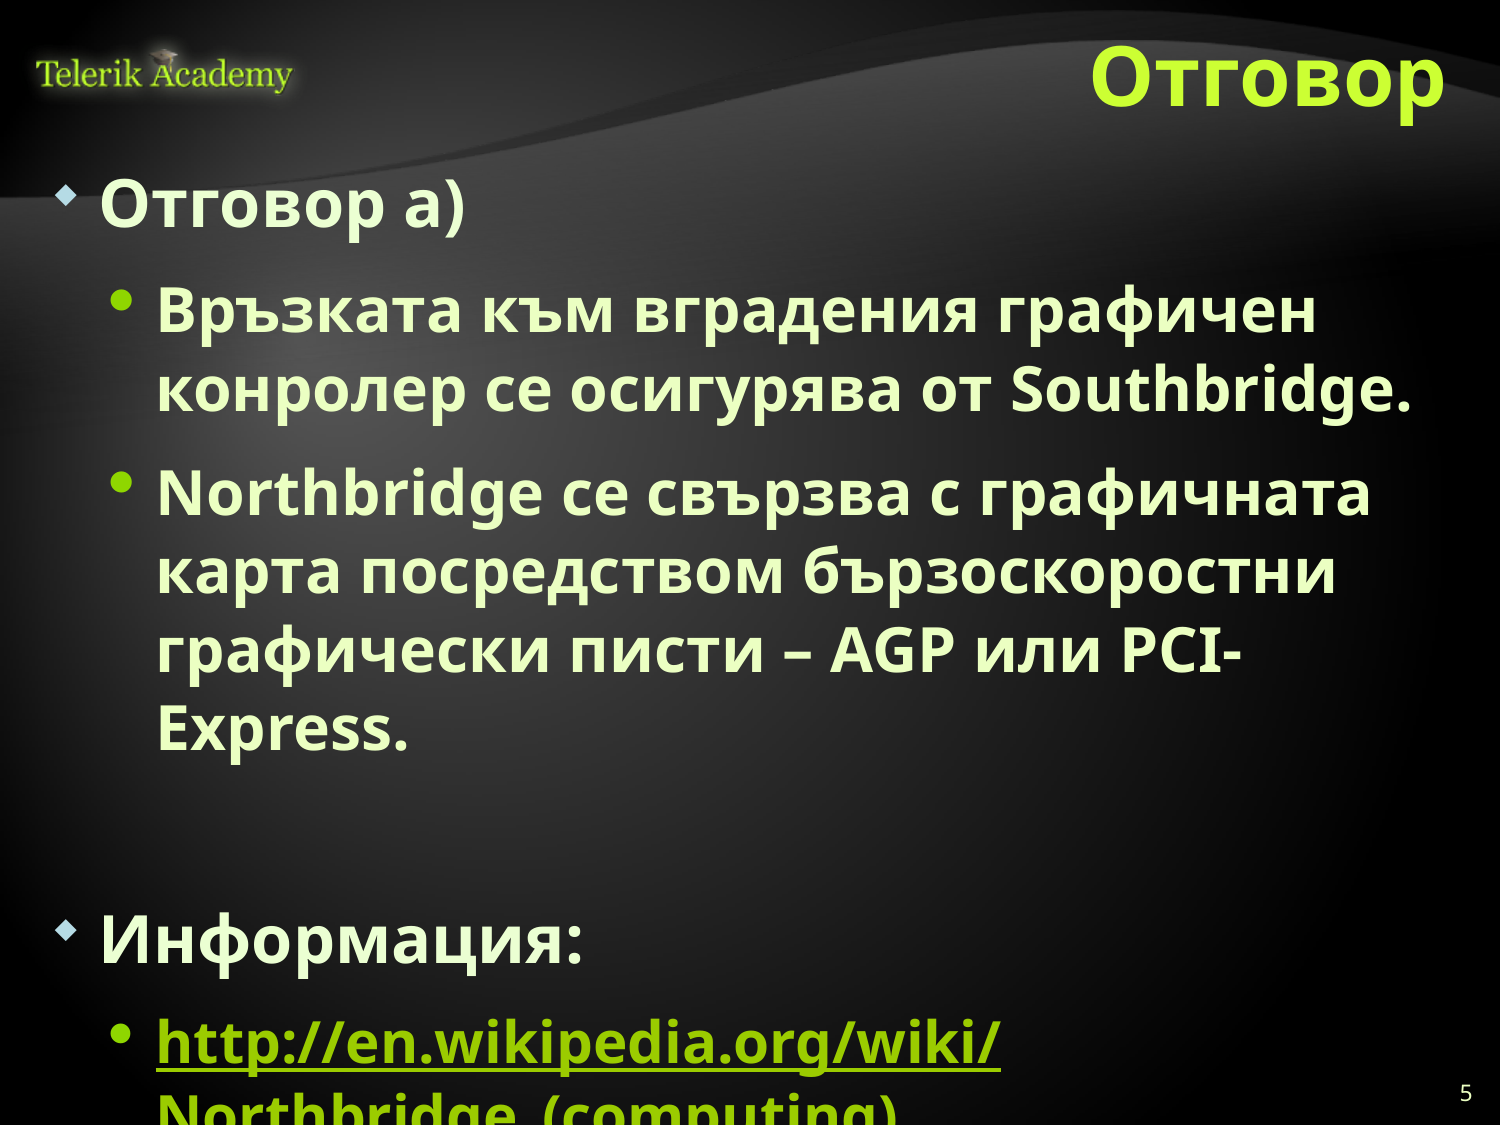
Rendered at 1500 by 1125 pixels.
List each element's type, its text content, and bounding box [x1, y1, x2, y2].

slide_number 5 [1412, 1074, 1488, 1113]
list Отговор а) Връзката към вградения графичен конролер се осигурява от Southbridge. Northbridge се свързва с графичната карта посредством бързоскоростни графически писти – AGP или PCI-Express. Информация: http://en.wikipedia.org/wiki/Northbridge_(computing) [37, 149, 1463, 1100]
title Отговор [300, 12, 1463, 149]
picture [0, 0, 1500, 1125]
